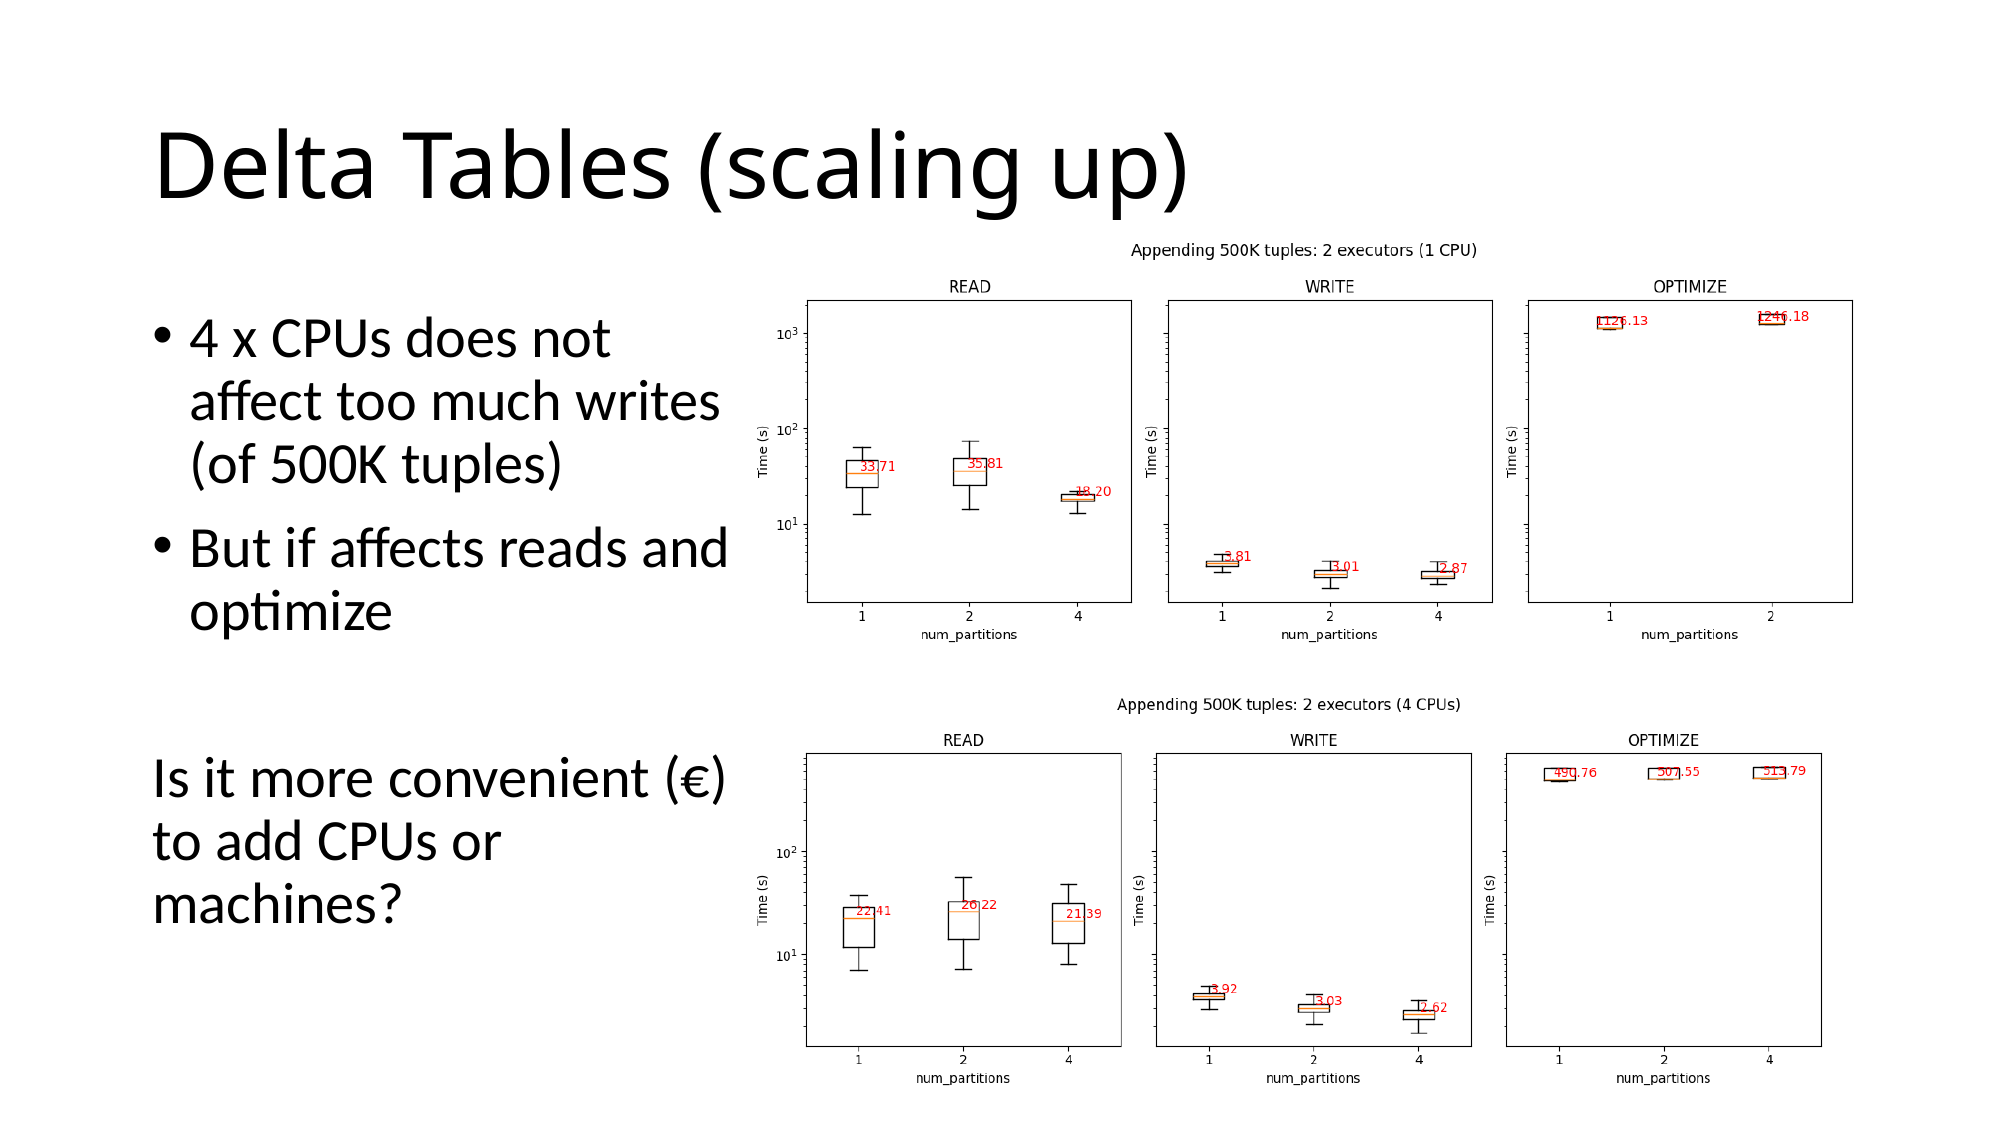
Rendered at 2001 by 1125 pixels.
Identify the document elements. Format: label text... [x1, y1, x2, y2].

title Delta Tables (scaling up) [137, 59, 1863, 278]
list 4 x CPUs does not affect too much writes (of 500K tuples) But if affects reads and optimize Is it more convenient (€) to add CPUs or machines? [137, 299, 758, 1014]
picture [747, 688, 1829, 1094]
picture [747, 233, 1860, 651]
